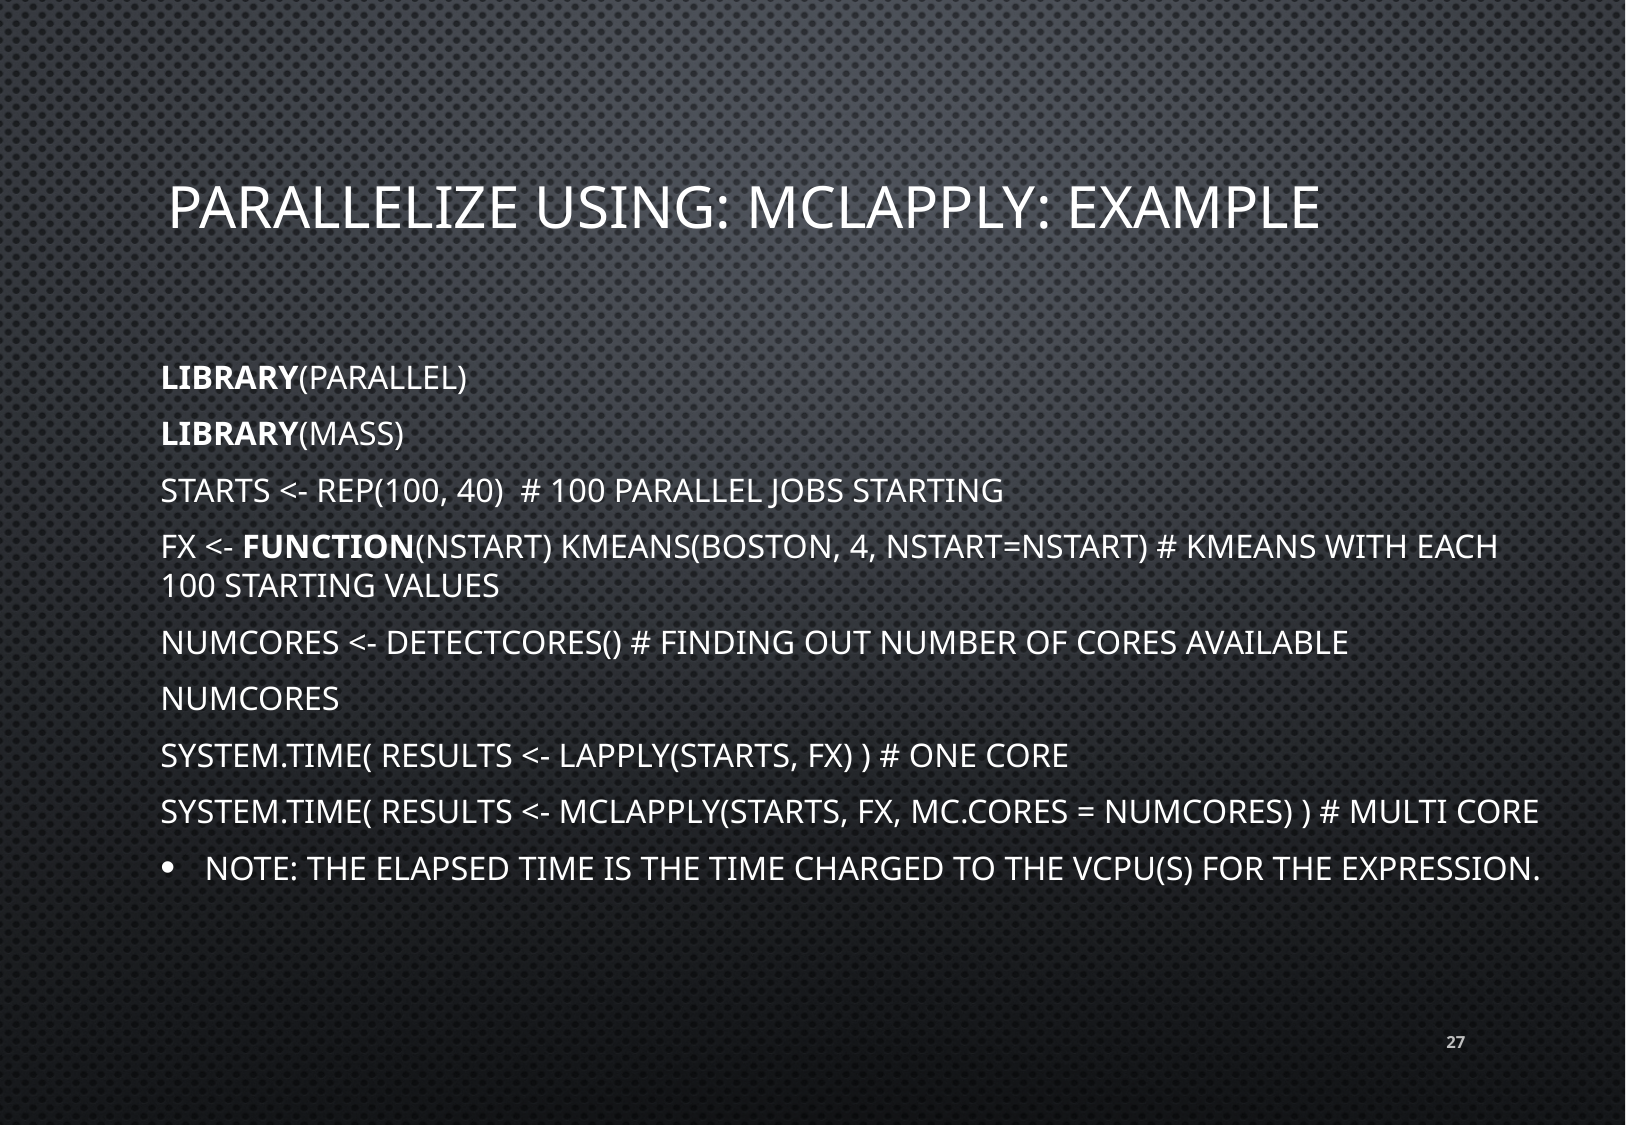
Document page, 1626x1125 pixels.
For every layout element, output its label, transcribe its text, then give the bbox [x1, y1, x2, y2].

slide_number 27 [1406, 1013, 1481, 1074]
title Parallelize using: mclapply: example [152, 97, 1488, 314]
list library(parallel) library(MASS) starts <- rep(100, 40) # 100 parallel jobs starting fx <- function(nstart) kmeans(Boston, 4, nstart=nstart) # kmeans with each 100 starting values numCores <- detectCores() # finding out number of cores available numCores system.time( results <- lapply(starts, fx) ) # one core system.time( results <- mclapply(starts, fx, mc.cores = numCores) ) # multi core Note: the elapsed time is the time charged to the vCPU(s) for the expression. [145, 338, 1563, 1001]
